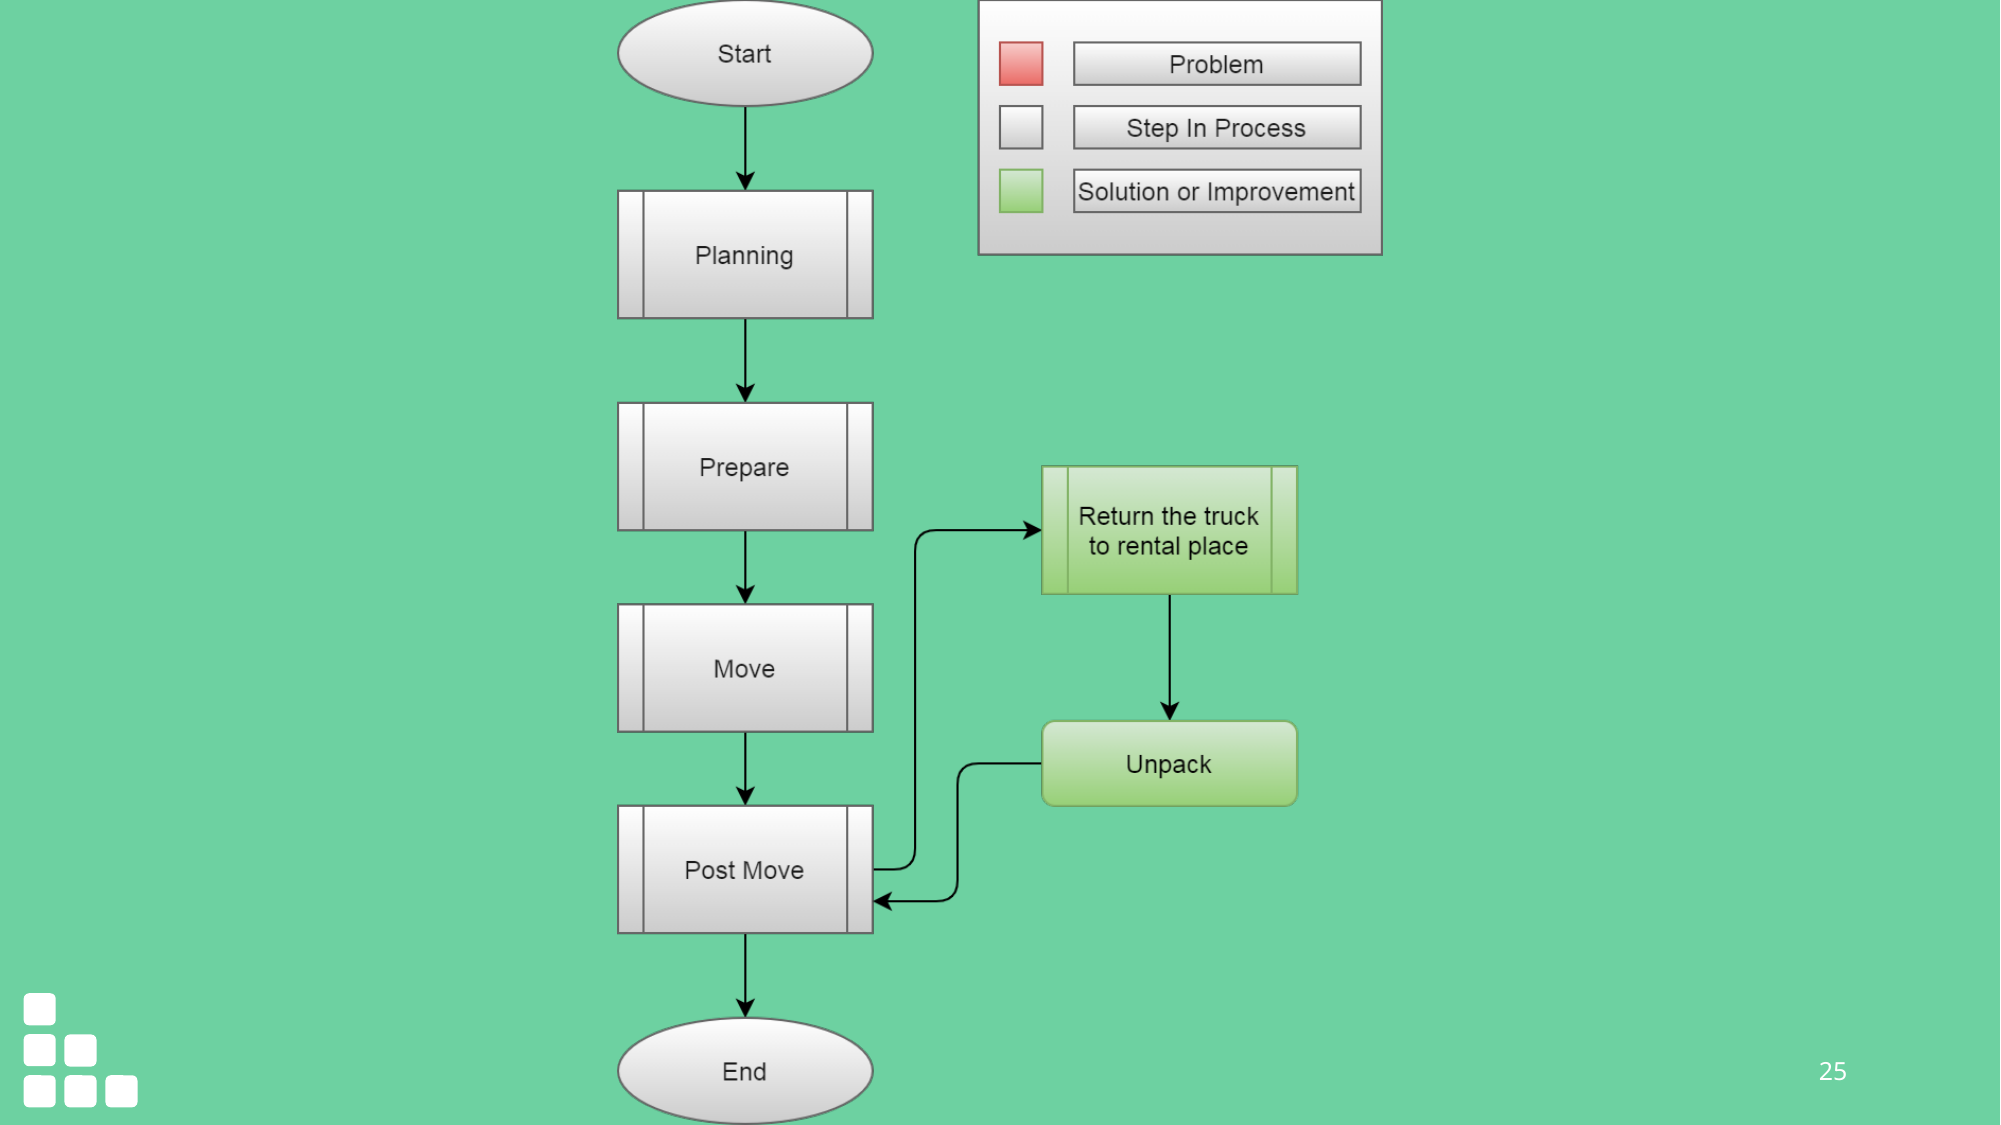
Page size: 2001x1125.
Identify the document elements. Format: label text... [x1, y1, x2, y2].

slide_number 25 [1412, 1042, 1863, 1103]
picture [617, 0, 1383, 1125]
